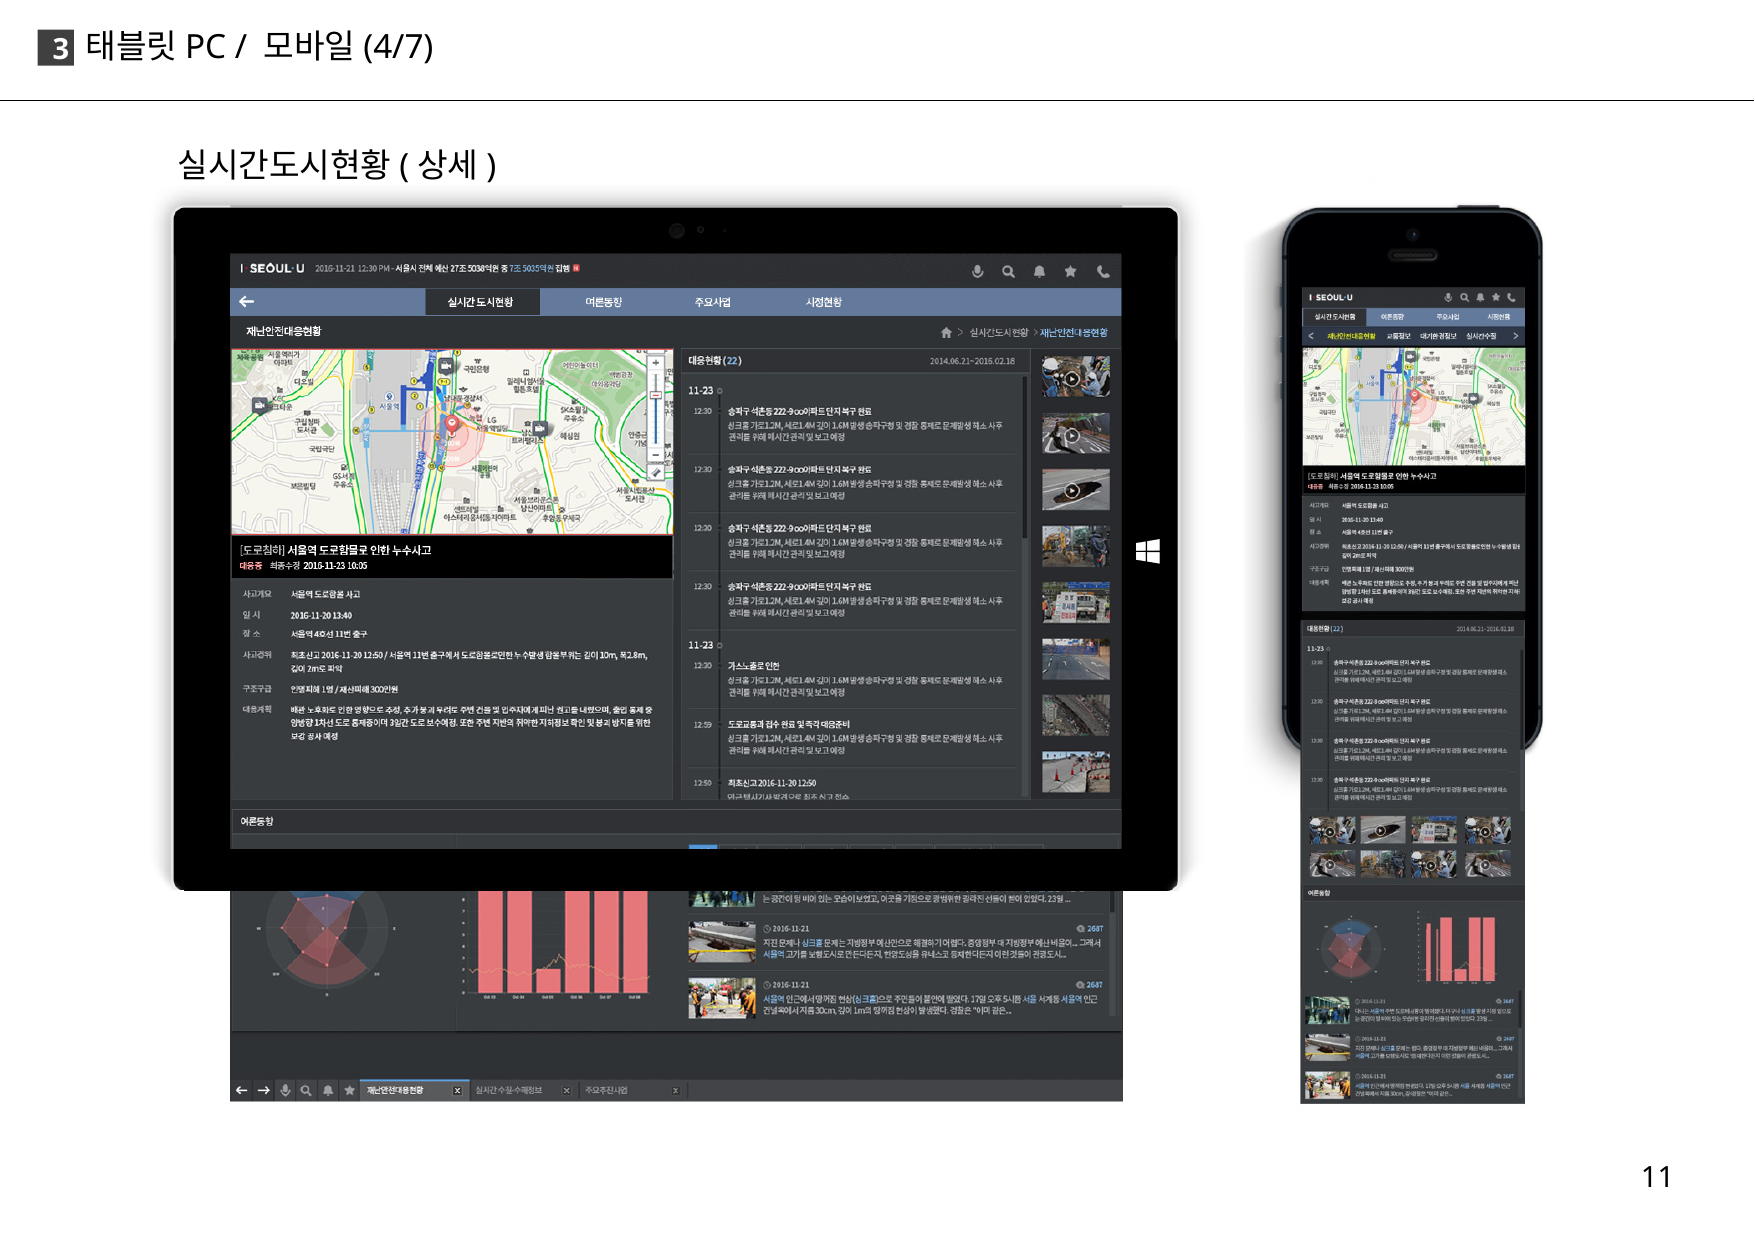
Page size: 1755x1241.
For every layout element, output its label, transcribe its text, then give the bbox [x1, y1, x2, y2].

text_box 3 [35, 27, 71, 68]
picture [1243, 151, 1586, 1133]
picture [147, 109, 1223, 1235]
text_box 태블릿PC / 모바일(4/7) [71, 17, 449, 73]
